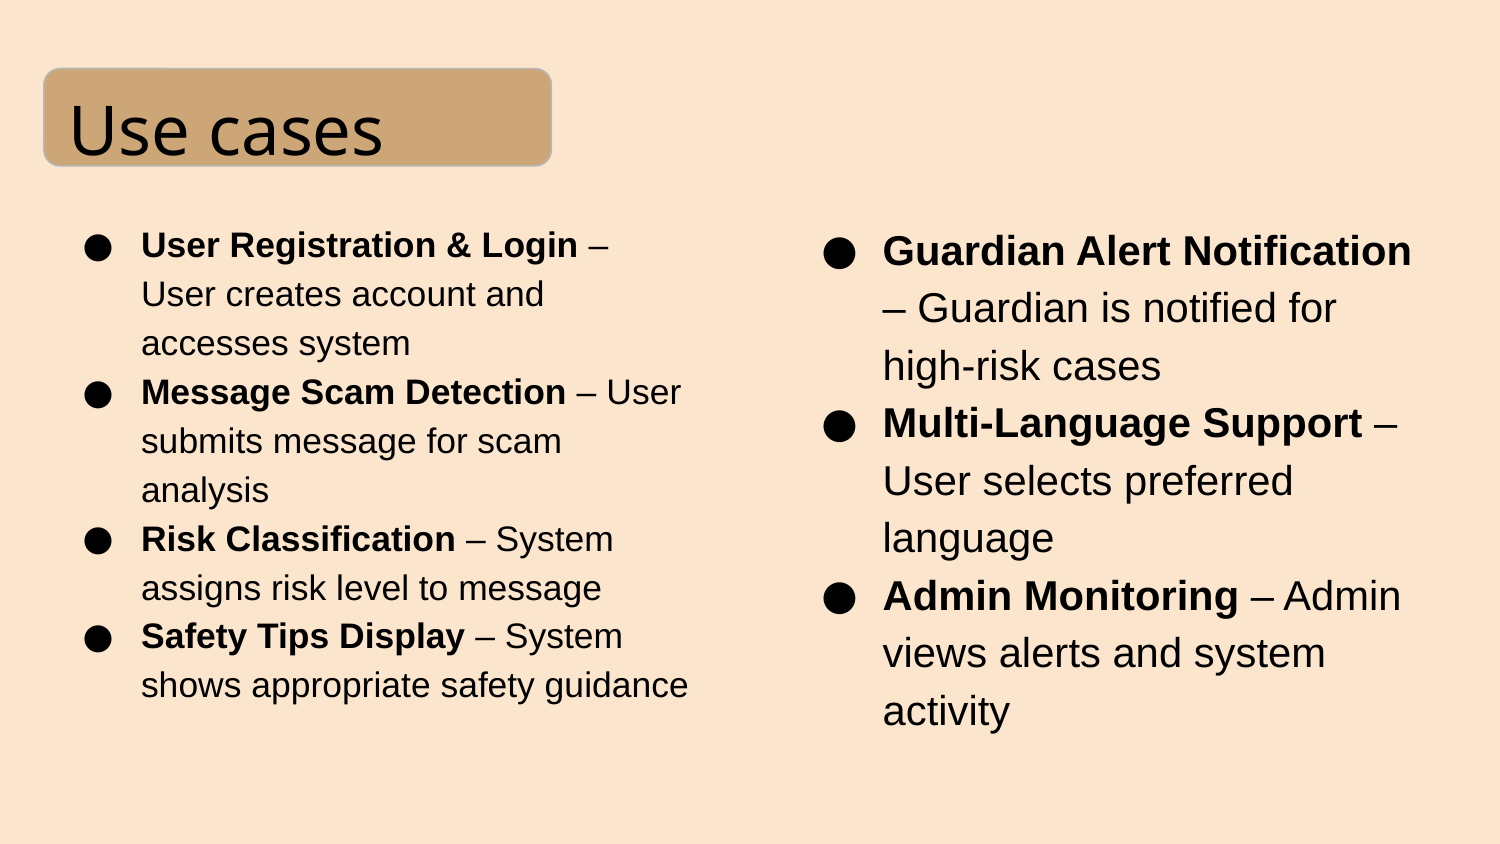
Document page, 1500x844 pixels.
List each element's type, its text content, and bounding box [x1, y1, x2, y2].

text_box Use cases [53, 71, 542, 166]
list Guardian Alert Notification – Guardian is notified for high-risk cases Multi-Language Support – User selects preferred language Admin Monitoring – Admin views alerts and system activity [792, 200, 1449, 752]
list User Registration & Login – User creates account and accesses system Message Scam Detection – User submits message for scam analysis Risk Classification – System assigns risk level to message Safety Tips Display – System shows appropriate safety guidance [51, 200, 708, 752]
text_box [43, 68, 552, 165]
